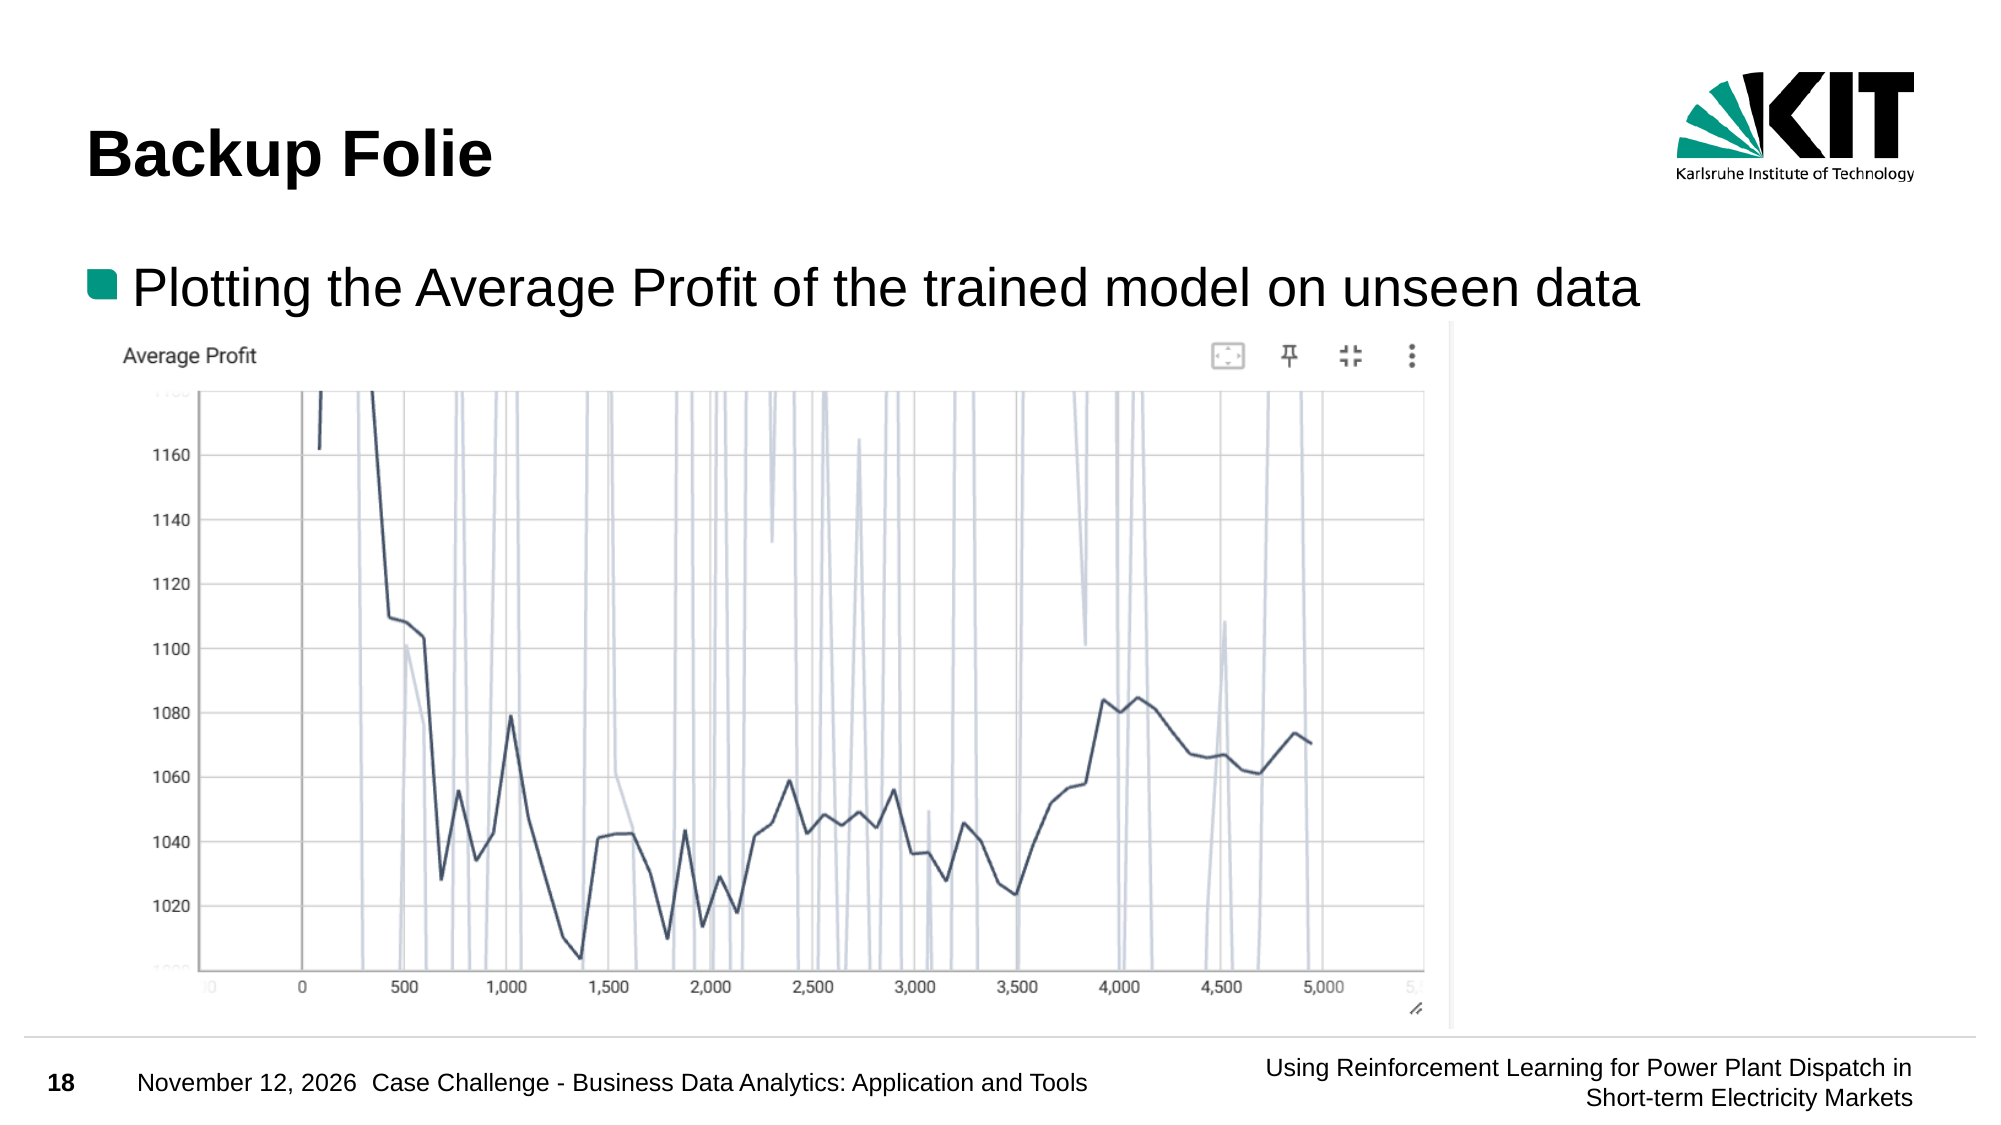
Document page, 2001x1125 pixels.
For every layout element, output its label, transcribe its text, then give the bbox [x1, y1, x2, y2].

picture [87, 269, 117, 303]
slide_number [137, 1038, 362, 1125]
picture [102, 321, 1454, 1029]
list Plotting the Average Profit of the trained model on unseen data [87, 259, 1913, 996]
slide_number 18 [47, 1038, 119, 1125]
title Backup Folie [86, 64, 1589, 191]
picture [1677, 72, 1914, 182]
